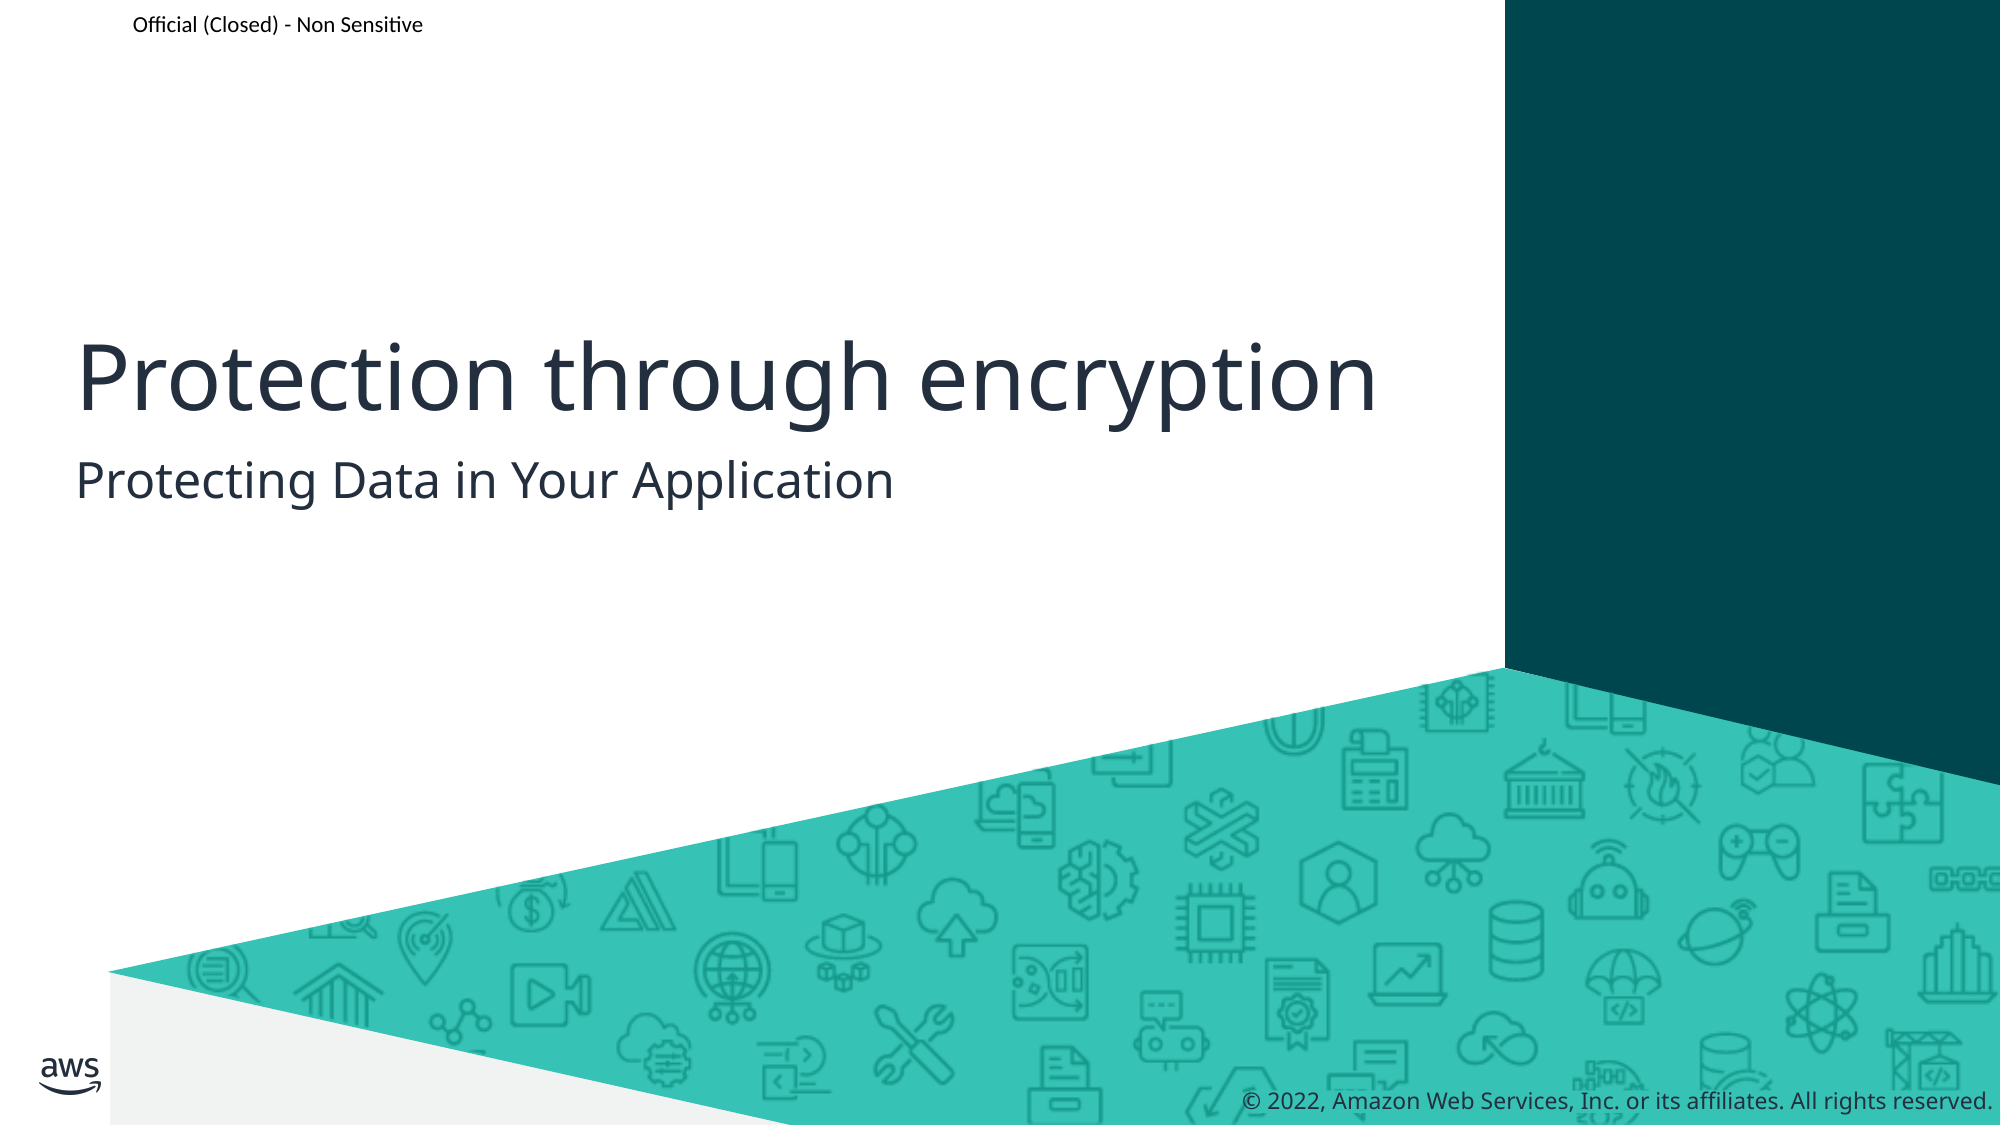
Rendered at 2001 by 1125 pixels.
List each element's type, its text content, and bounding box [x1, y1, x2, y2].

picture [39, 1058, 101, 1095]
subtitle Protecting Data in Your Application [60, 440, 1499, 786]
title Protection through encryption [60, 60, 1499, 437]
